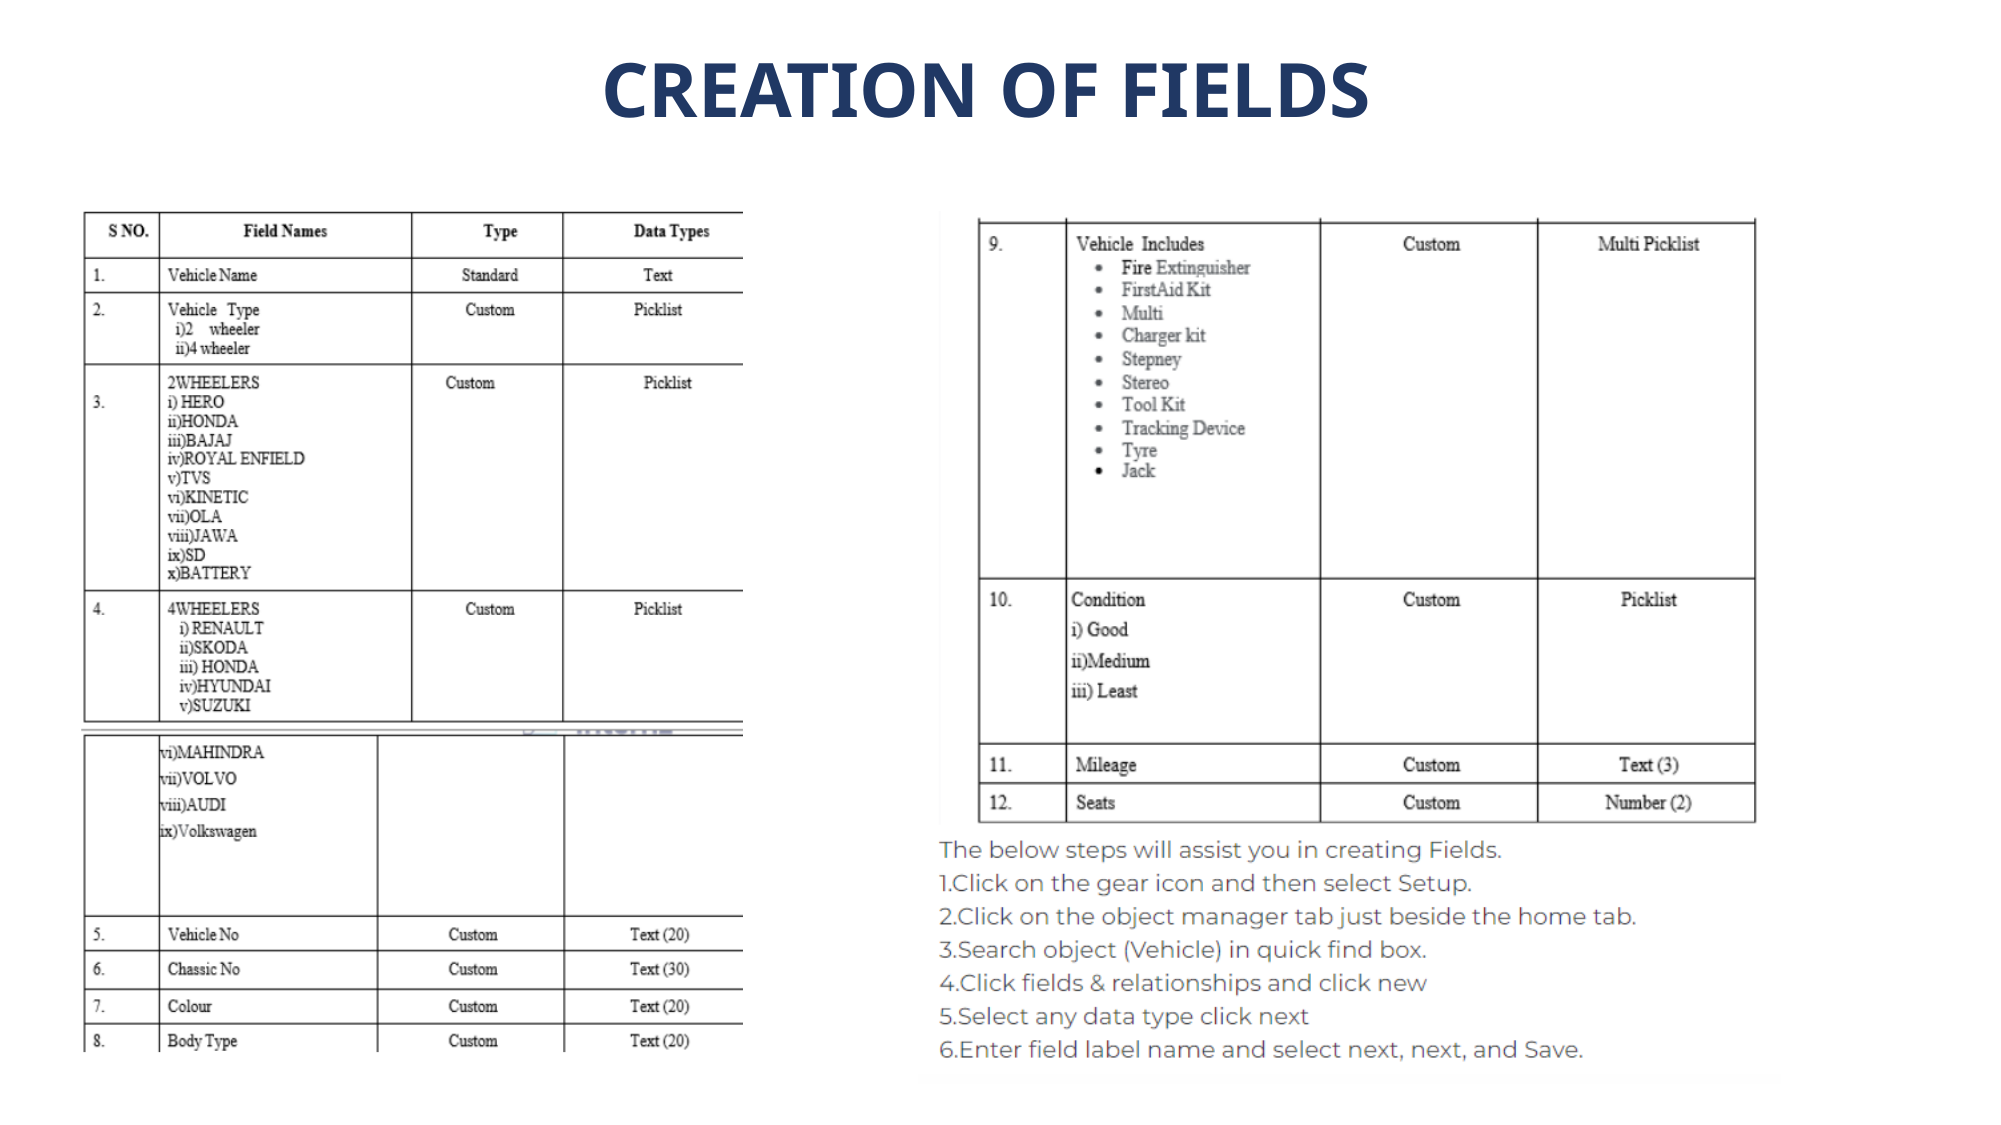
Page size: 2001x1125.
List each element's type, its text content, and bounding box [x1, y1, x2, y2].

title CREATION OF FIELDS [150, 29, 1823, 156]
picture [79, 211, 743, 1067]
picture [918, 211, 1781, 1107]
